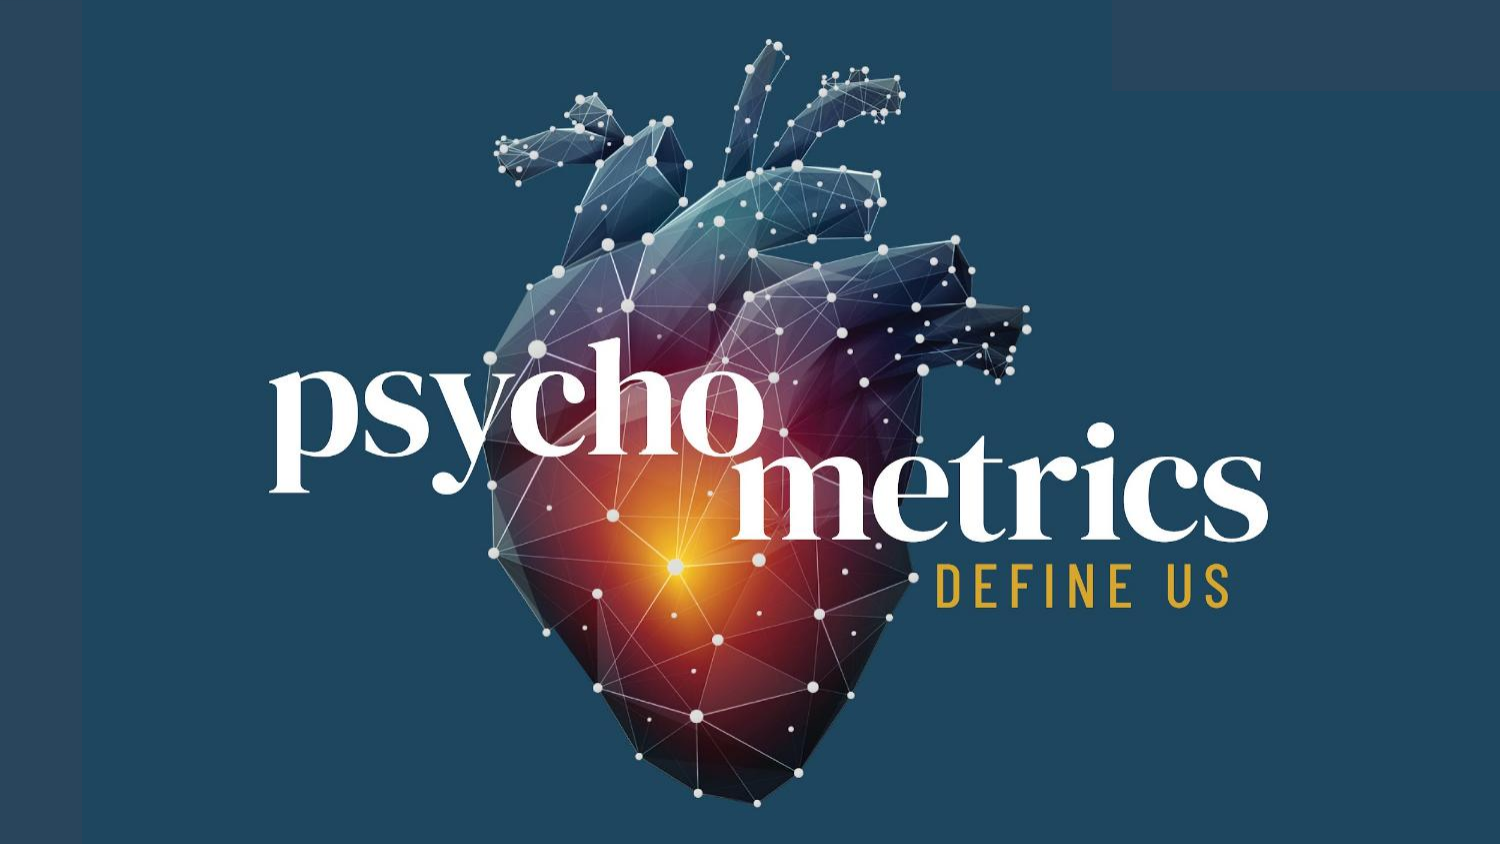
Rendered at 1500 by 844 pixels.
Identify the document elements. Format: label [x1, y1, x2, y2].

text_box [0, 0, 1500, 844]
